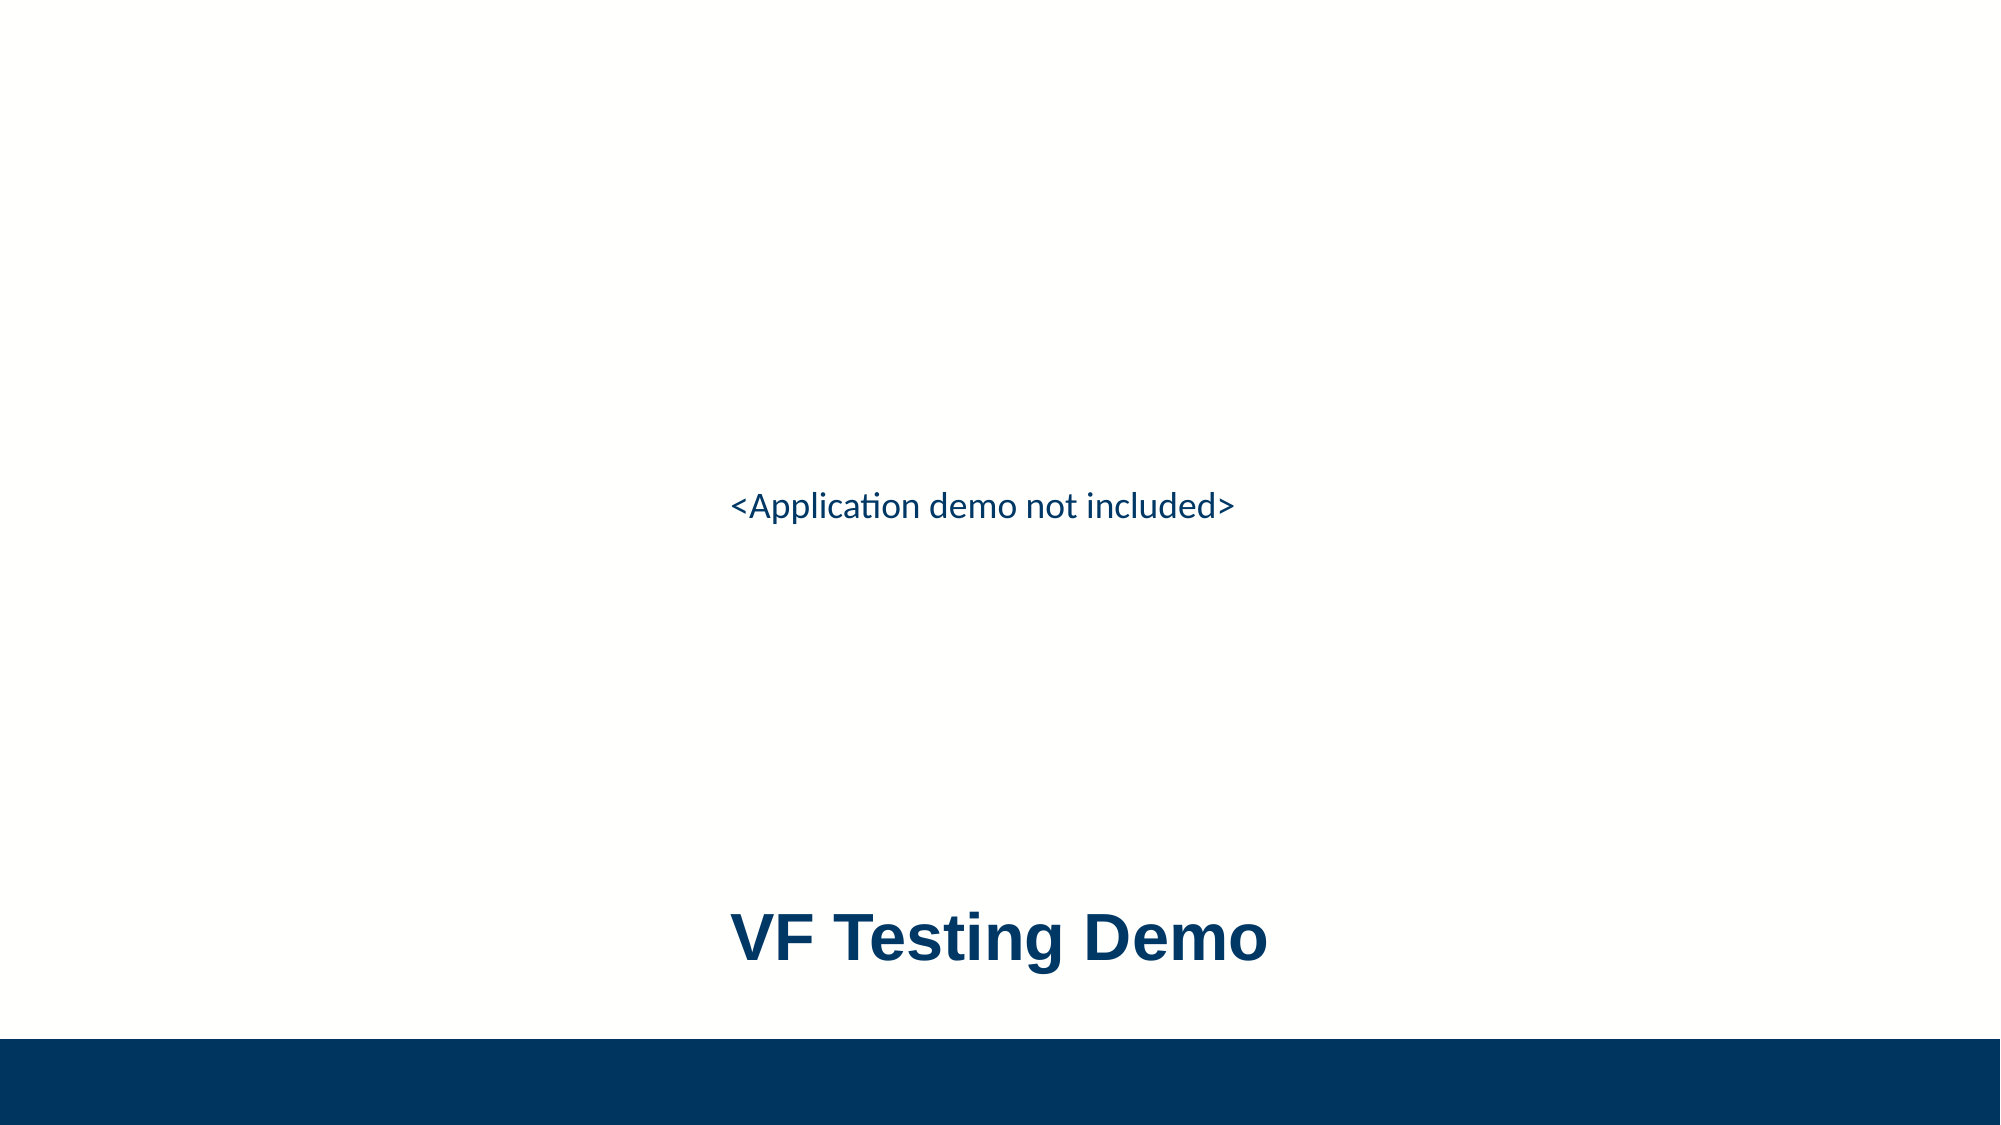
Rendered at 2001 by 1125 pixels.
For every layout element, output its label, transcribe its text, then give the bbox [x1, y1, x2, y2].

text_box VF Testing Demo [589, 895, 1411, 997]
text_box <Application demo not included> [576, 473, 1390, 534]
text_box [0, 1038, 2000, 1125]
